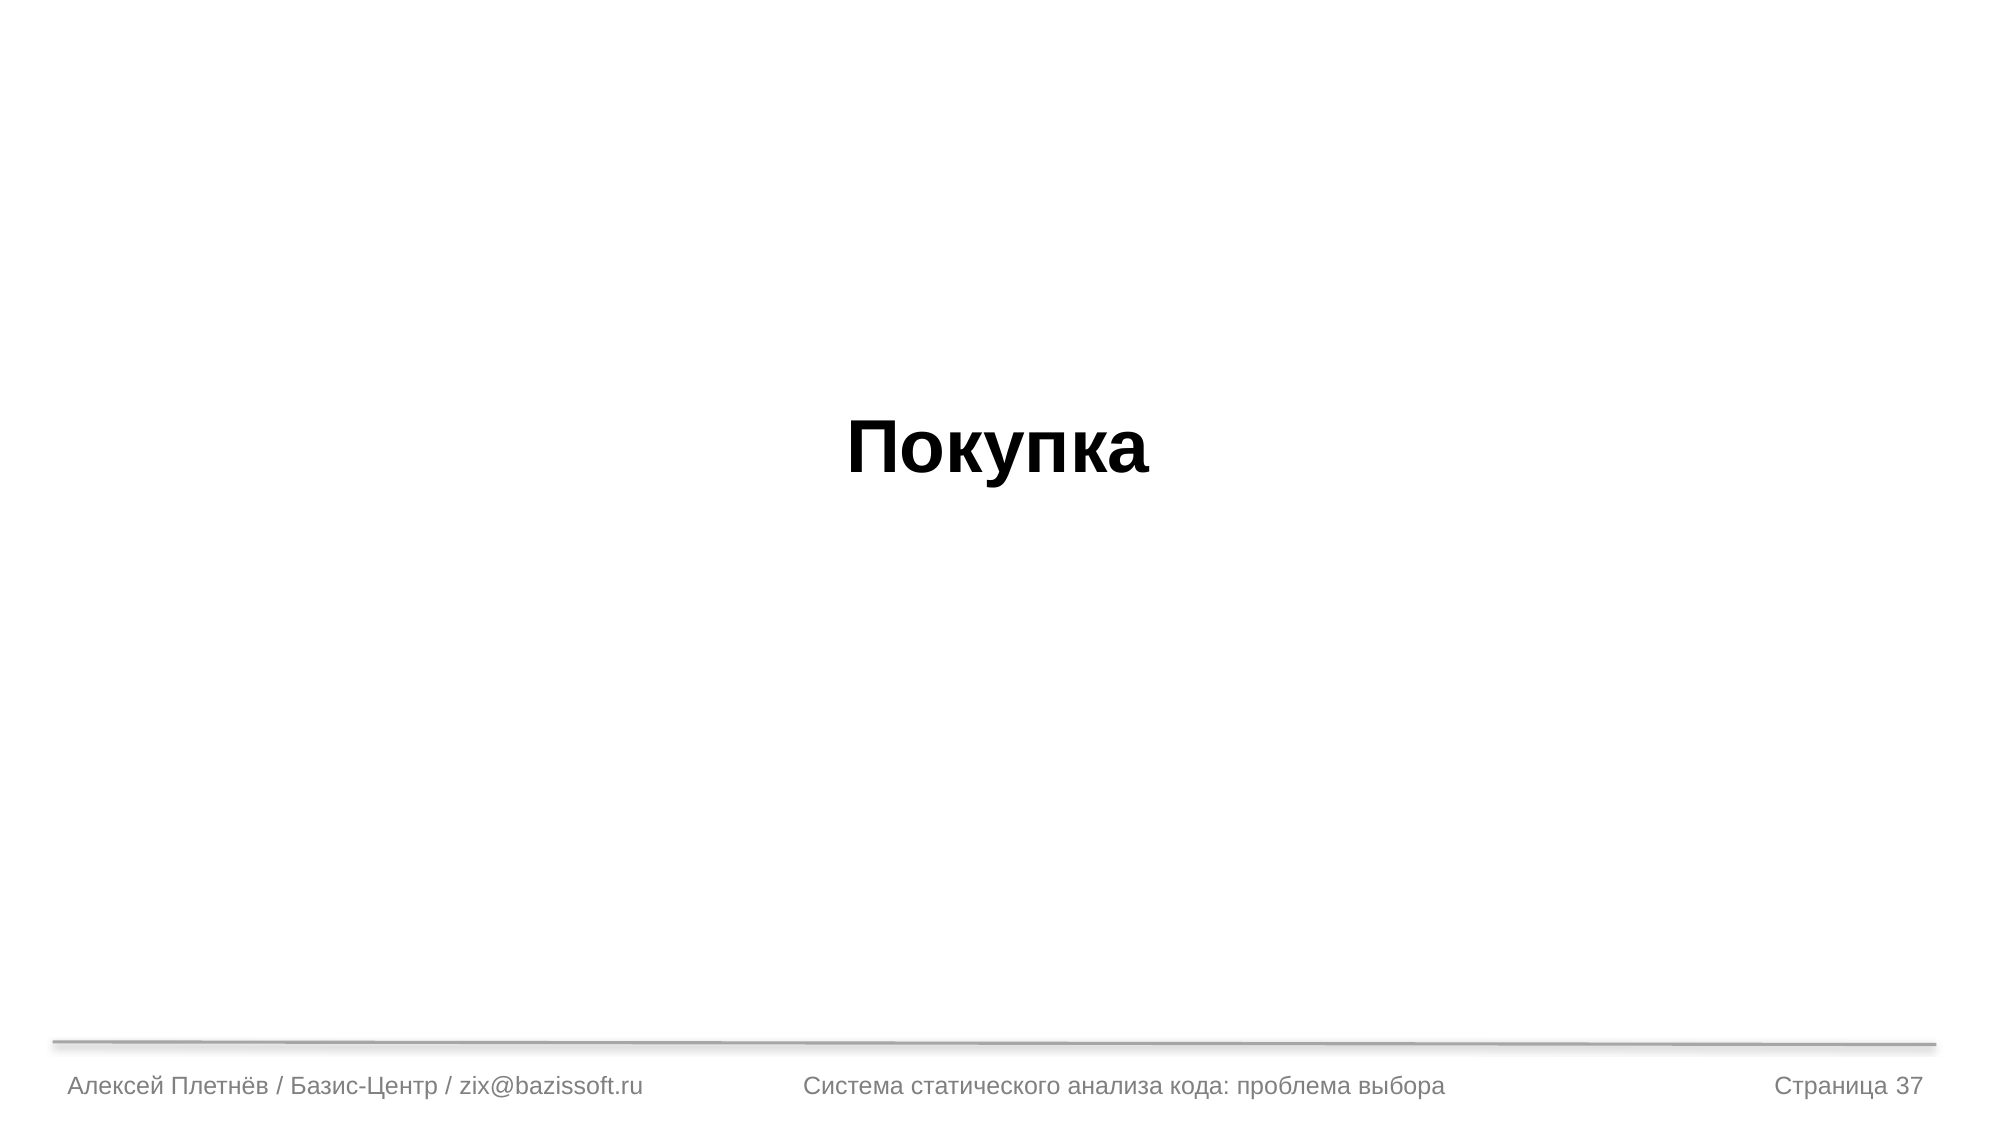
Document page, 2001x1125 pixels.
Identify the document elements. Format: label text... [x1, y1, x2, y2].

text_box Покупка [831, 389, 1165, 495]
